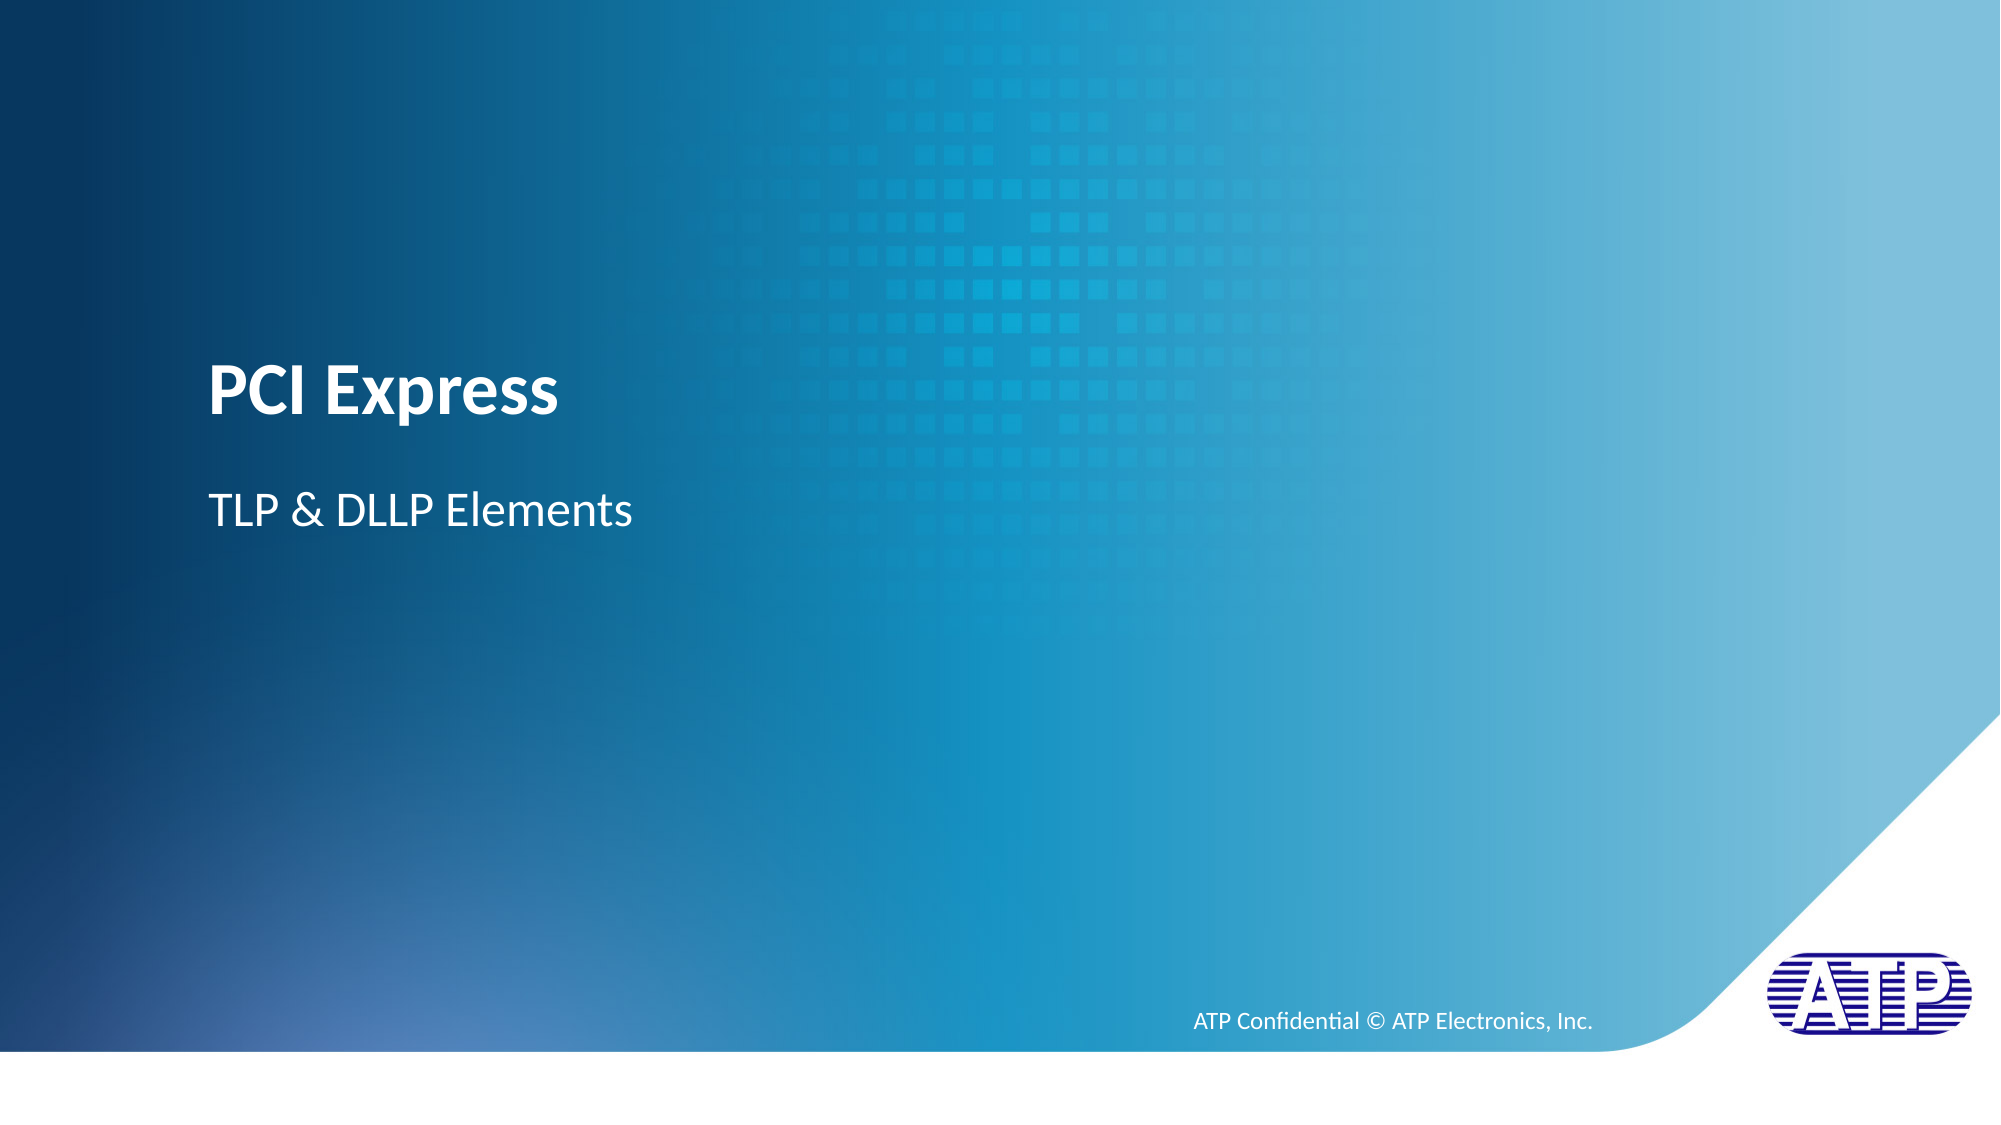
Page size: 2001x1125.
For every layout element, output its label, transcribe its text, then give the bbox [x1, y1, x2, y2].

list PCI Express [193, 331, 1814, 469]
picture [0, 0, 2000, 1125]
list TLP & DLLP Elements [193, 469, 1814, 583]
